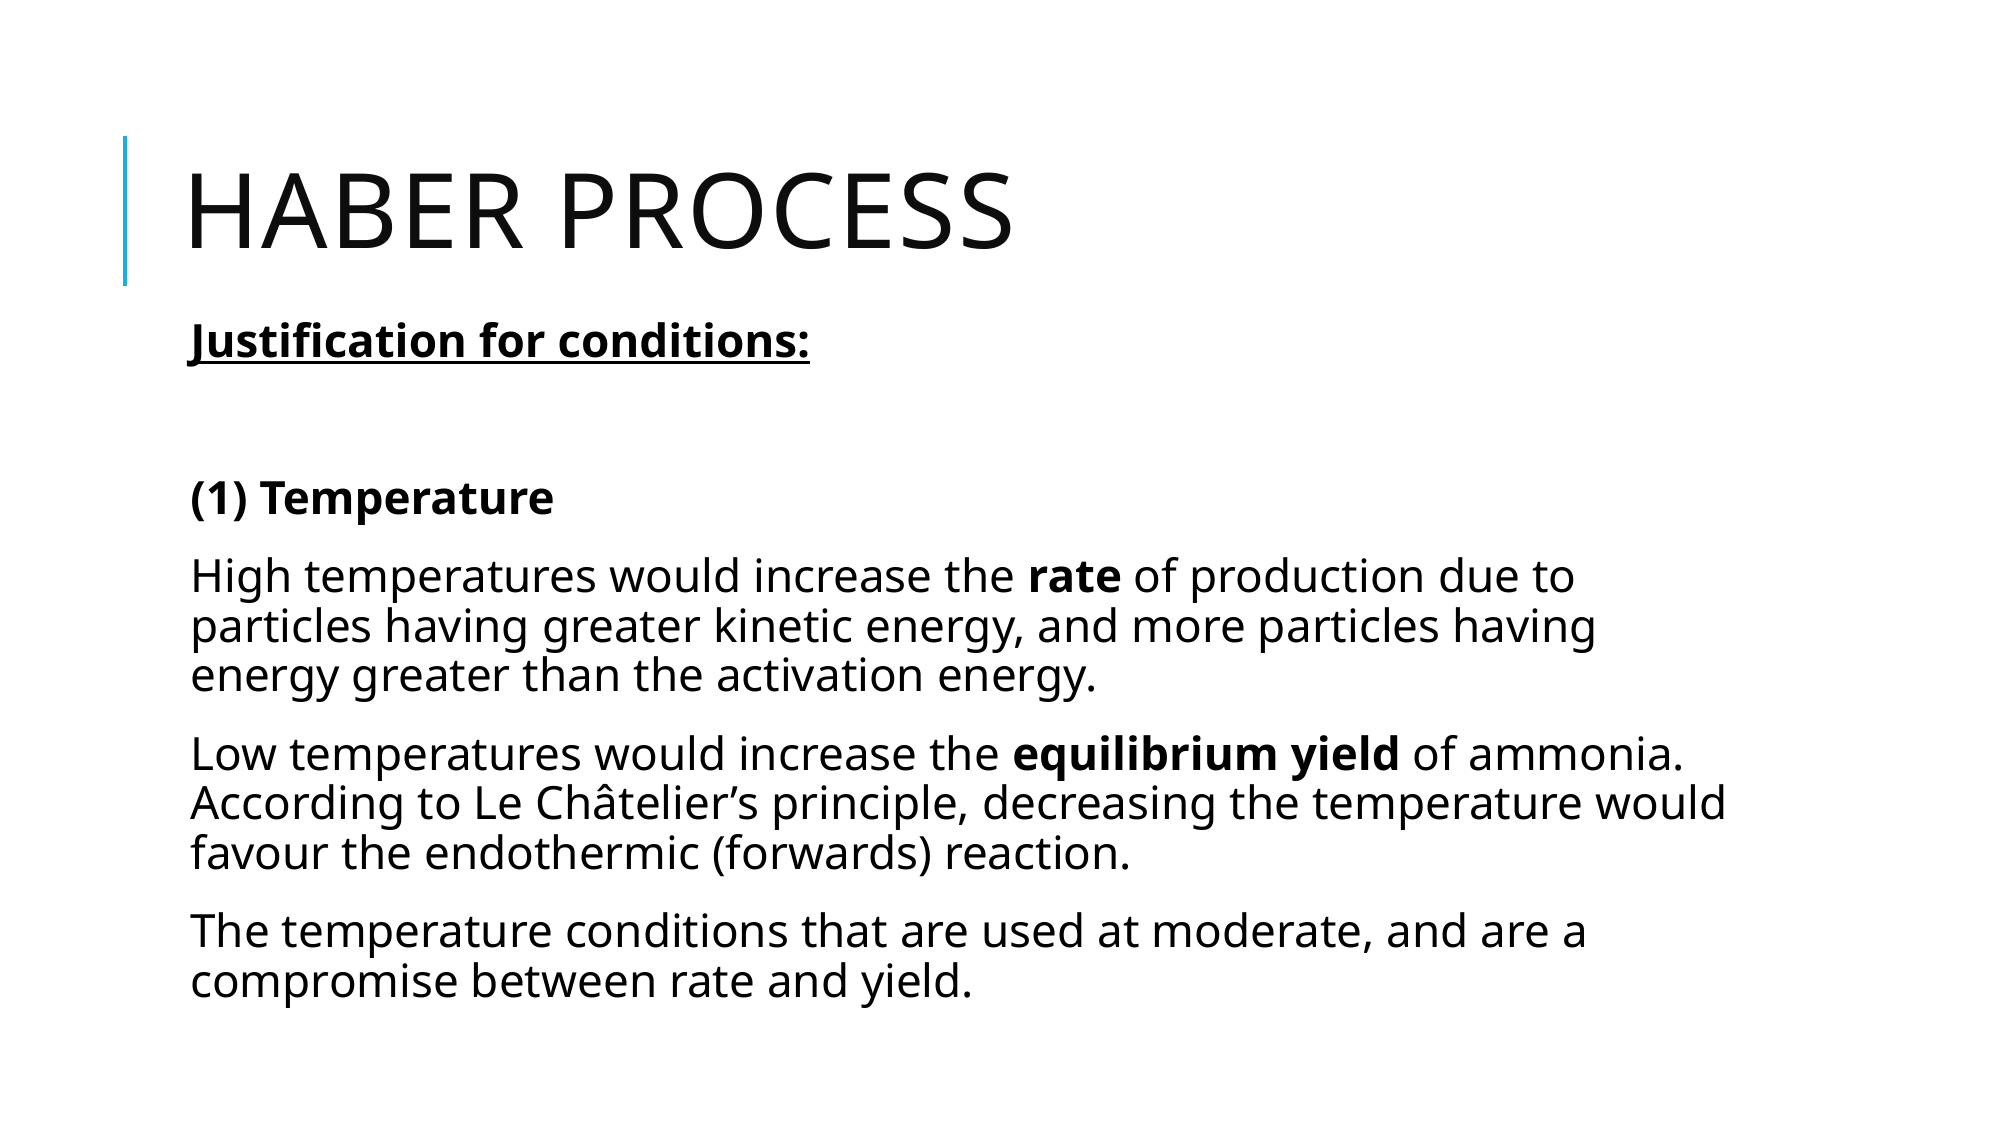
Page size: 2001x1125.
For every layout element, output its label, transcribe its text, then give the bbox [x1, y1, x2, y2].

list Justification for conditions: (1) Temperature High temperatures would increase the rate of production due to particles having greater kinetic energy, and more particles having energy greater than the activation energy. Low temperatures would increase the equilibrium yield of ammonia. According to Le Châtelier’s principle, decreasing the temperature would favour the endothermic (forwards) reaction. The temperature conditions that are used at moderate, and are a compromise between rate and yield. [168, 310, 1763, 1035]
title Haber process [168, 96, 1763, 310]
